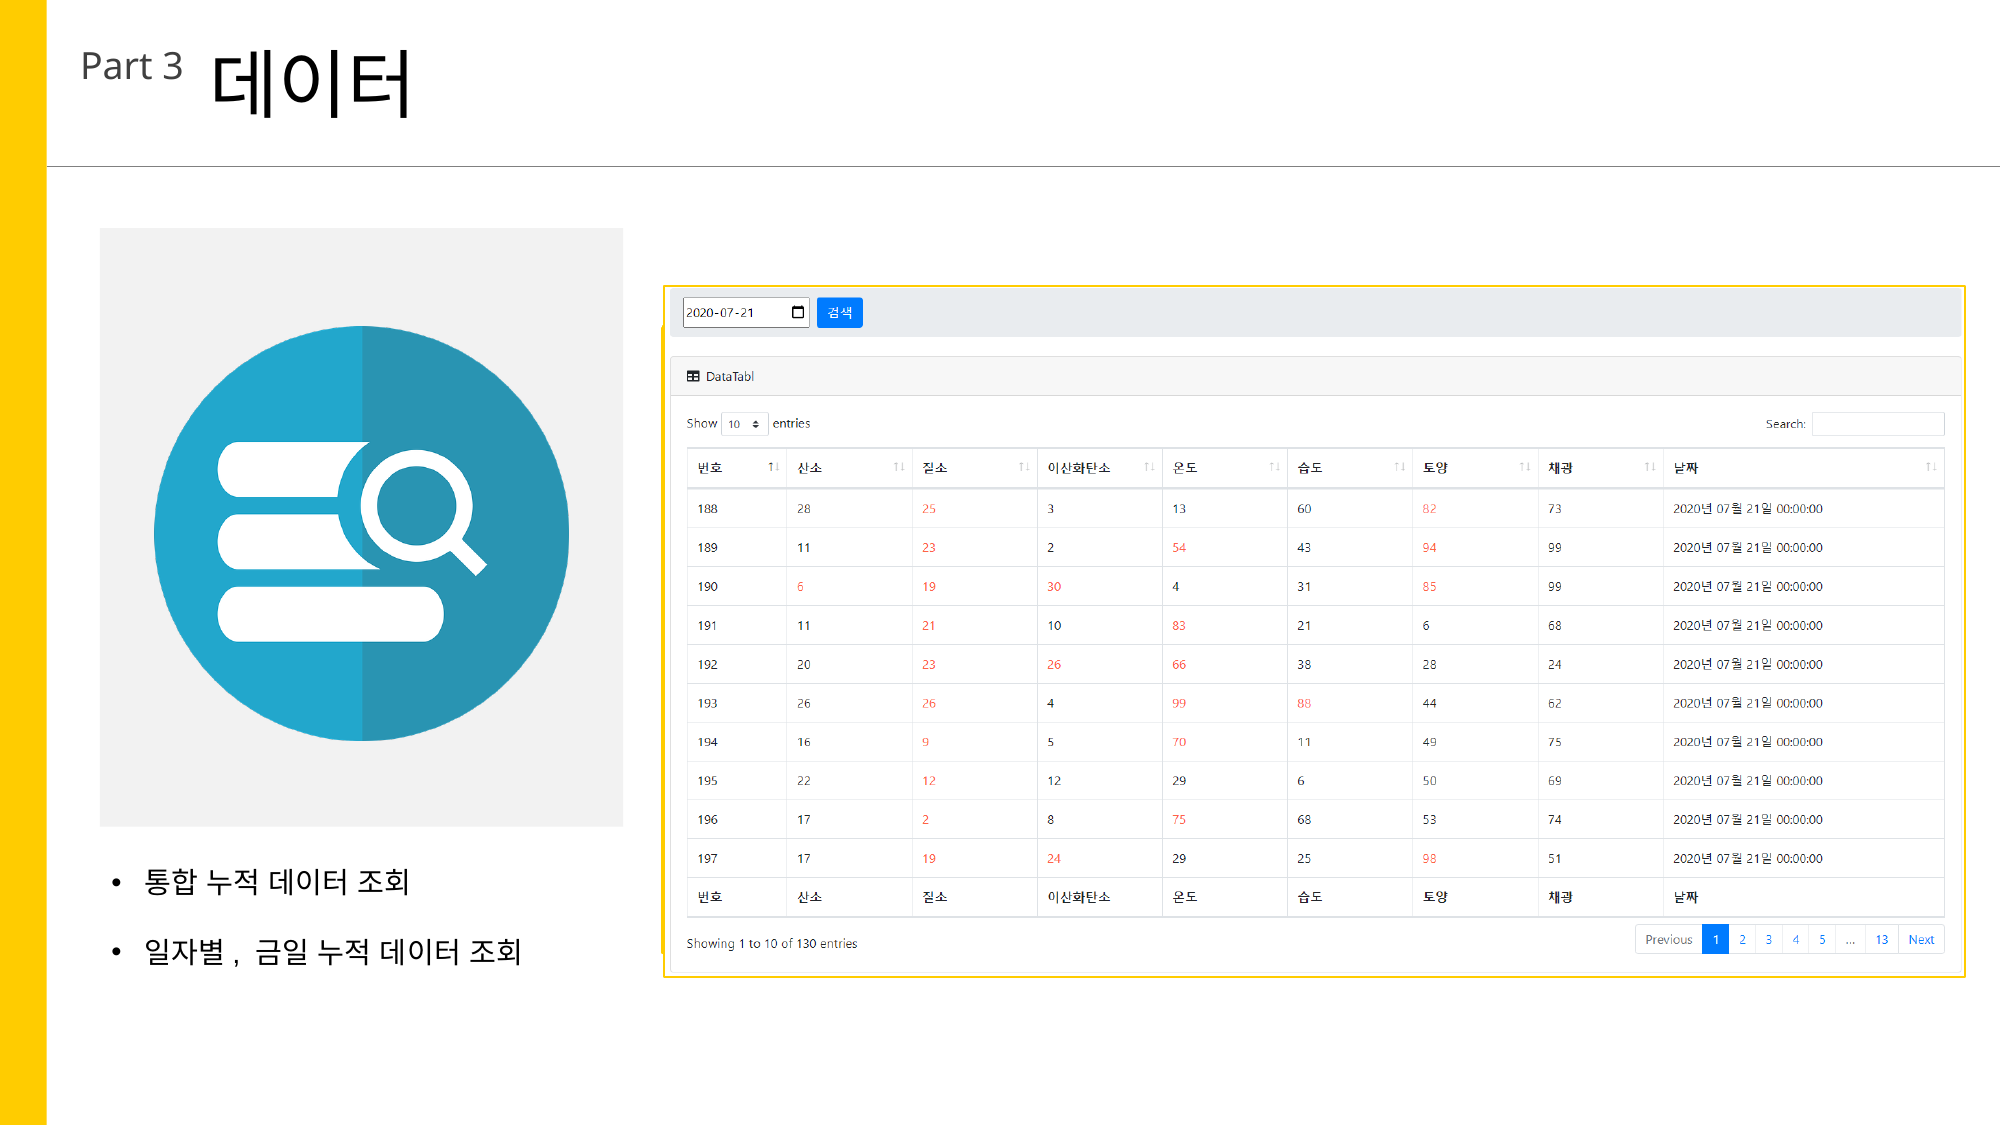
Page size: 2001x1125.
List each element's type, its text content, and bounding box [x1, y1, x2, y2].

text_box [96, 228, 648, 1013]
picture [663, 286, 1965, 976]
text_box 데이터 [194, 30, 1075, 136]
text_box [0, 0, 48, 1125]
text_box Part 3 [65, 34, 194, 95]
